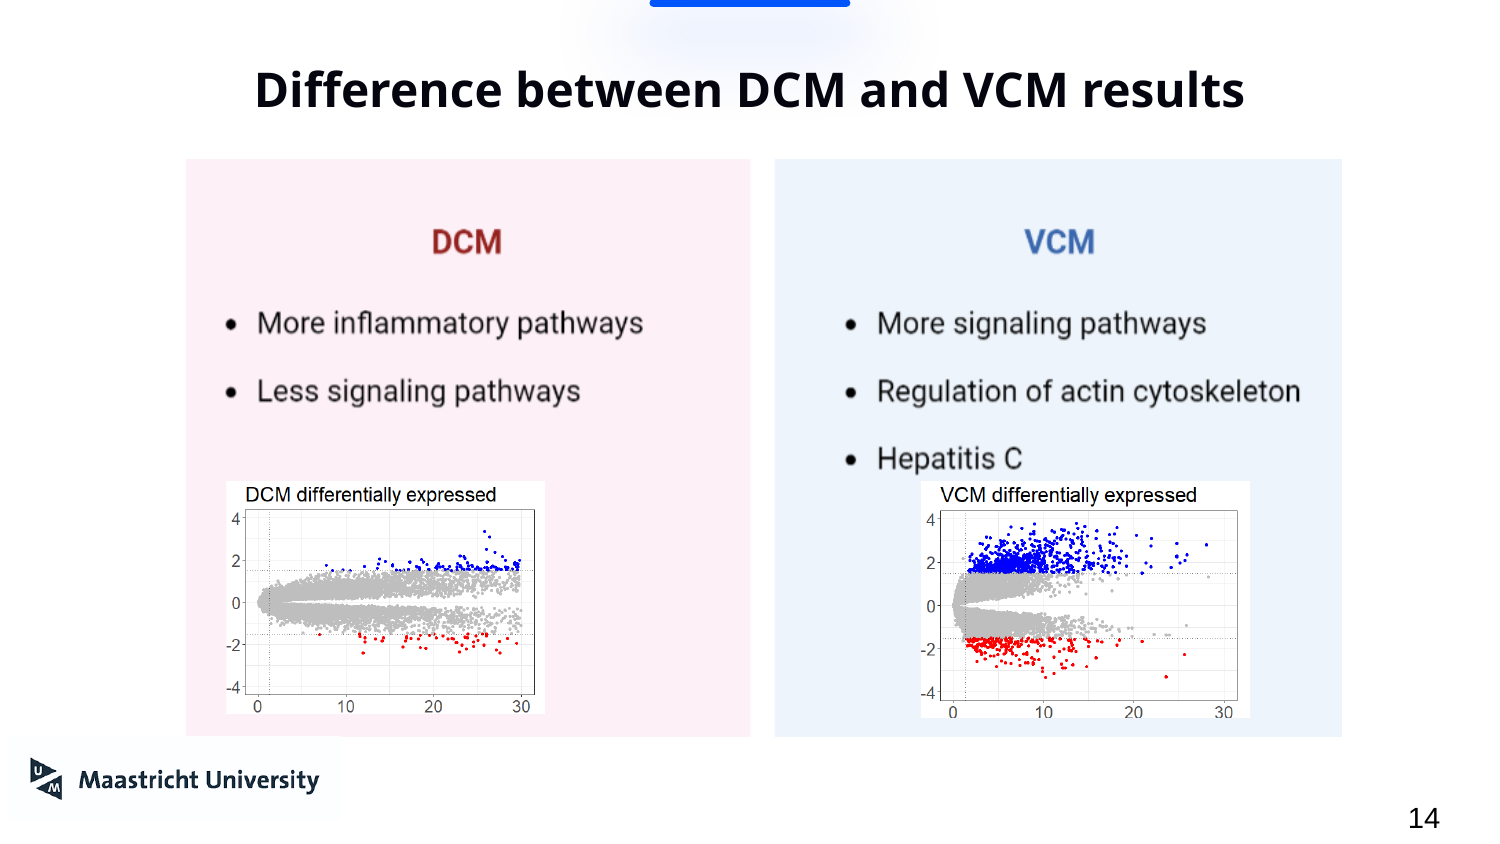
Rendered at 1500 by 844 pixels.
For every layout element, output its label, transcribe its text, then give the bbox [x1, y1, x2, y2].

title Difference between DCM and VCM results [126, 65, 1374, 193]
picture [9, 159, 1342, 822]
text_box 14 [1393, 791, 1477, 842]
